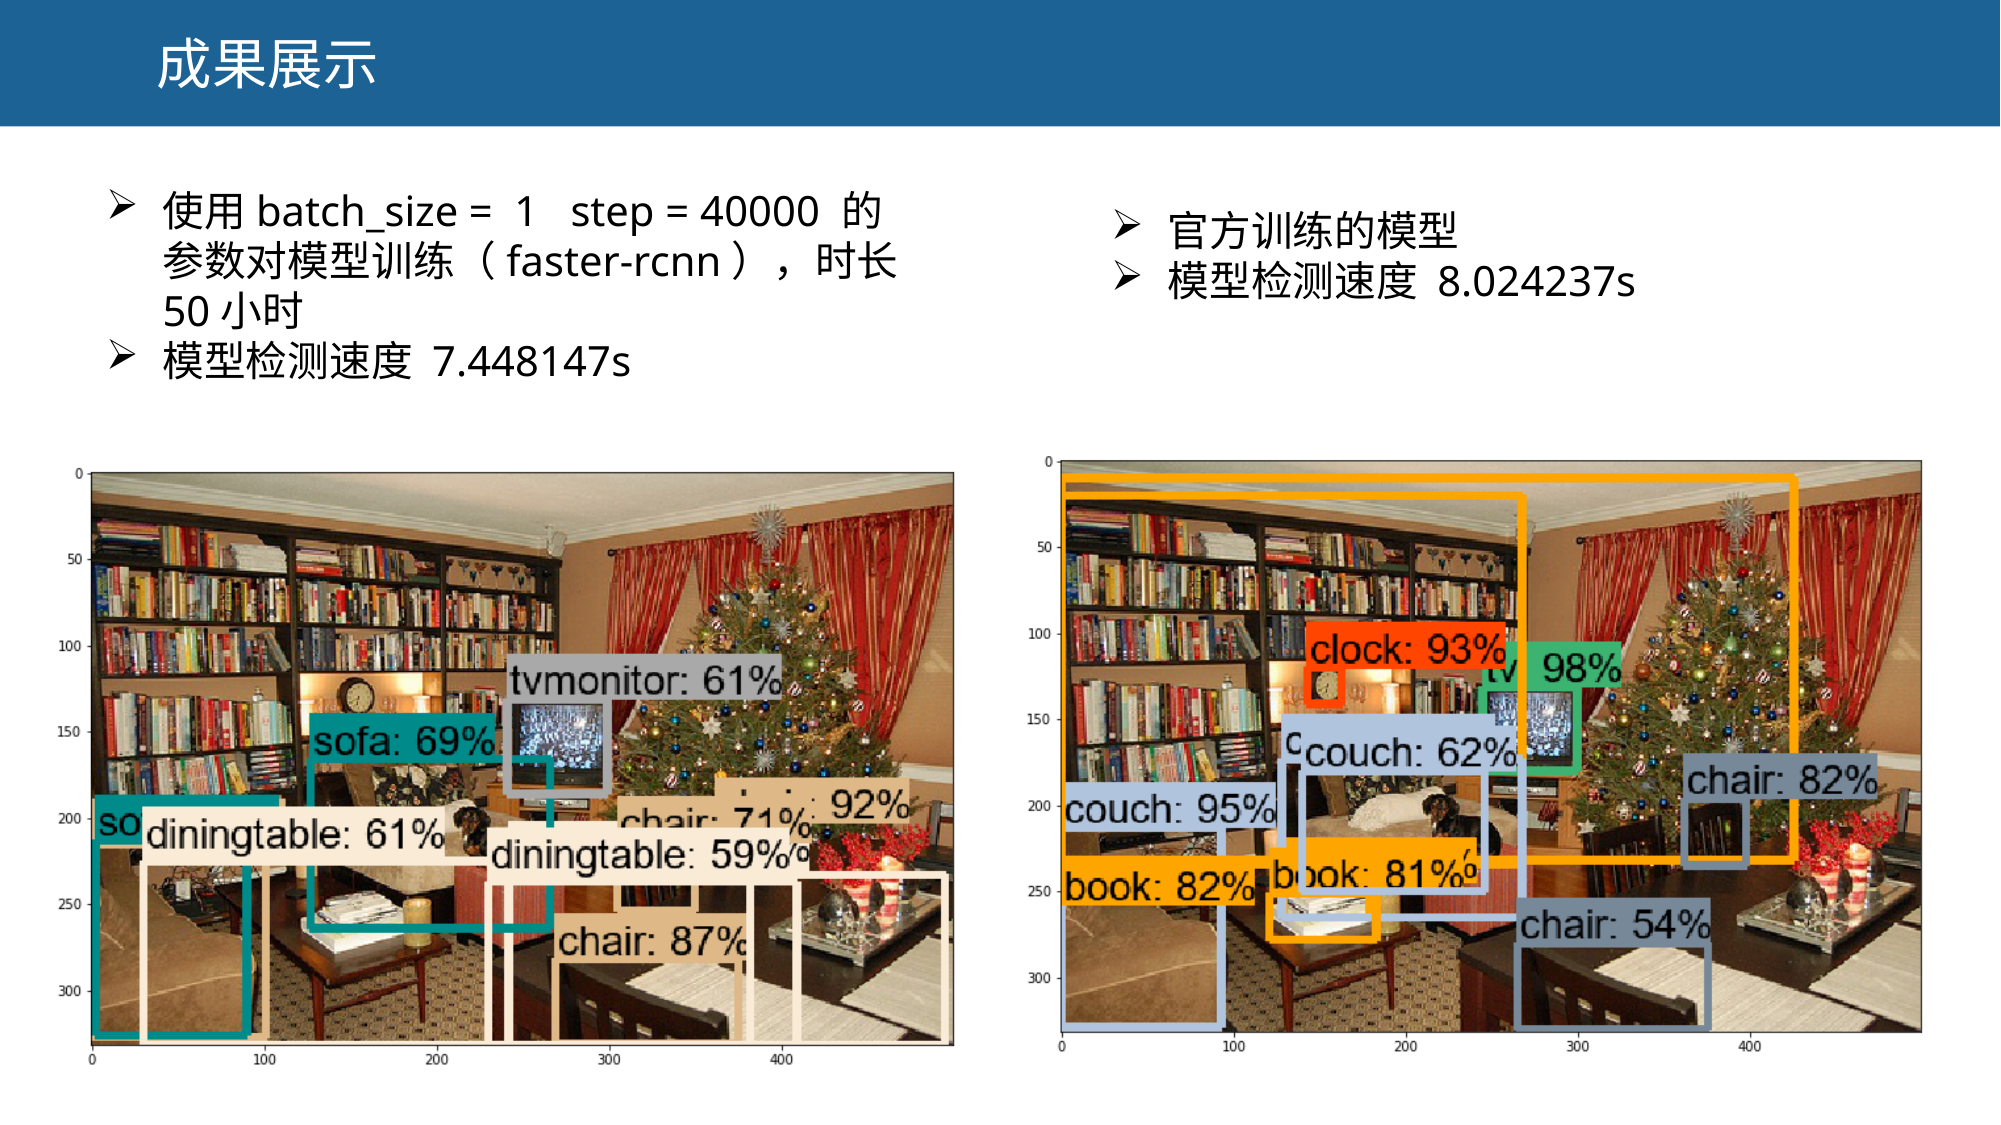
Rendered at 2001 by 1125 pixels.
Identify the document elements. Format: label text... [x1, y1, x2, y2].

text_box 成果展示 [141, 21, 922, 104]
text_box 官方训练的模型 模型检测速度 8.024237s [1096, 197, 1728, 313]
picture [15, 434, 1003, 1066]
text_box 使用batch_size = 1 step = 40000 的参数对模型训练（faster-rcnn），时长50小时 模型检测速度 7.448147s [91, 177, 928, 392]
picture [1016, 434, 1959, 1066]
text_box [0, 0, 2000, 125]
